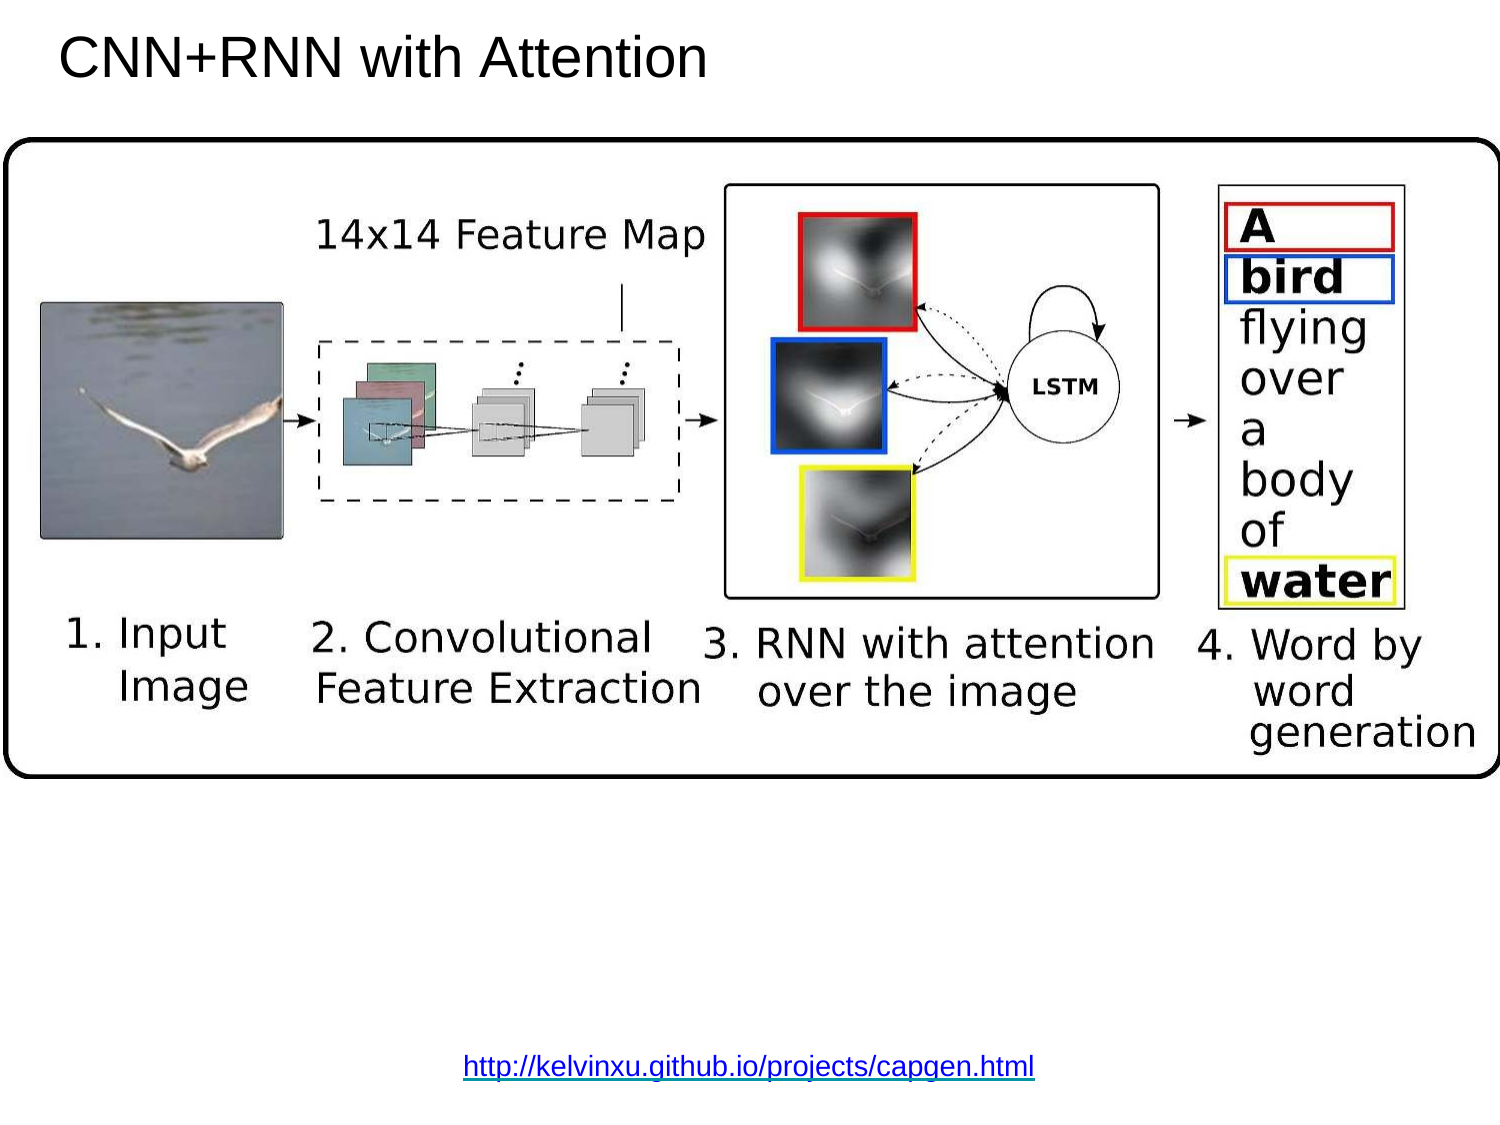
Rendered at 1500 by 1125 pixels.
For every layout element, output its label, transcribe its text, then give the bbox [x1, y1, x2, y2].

text_box http://kelvinxu.github.io/projects/capgen.html [461, 1045, 1039, 1083]
text_box [3, 137, 1500, 779]
title CNN+RNN with Attention [56, 17, 714, 137]
